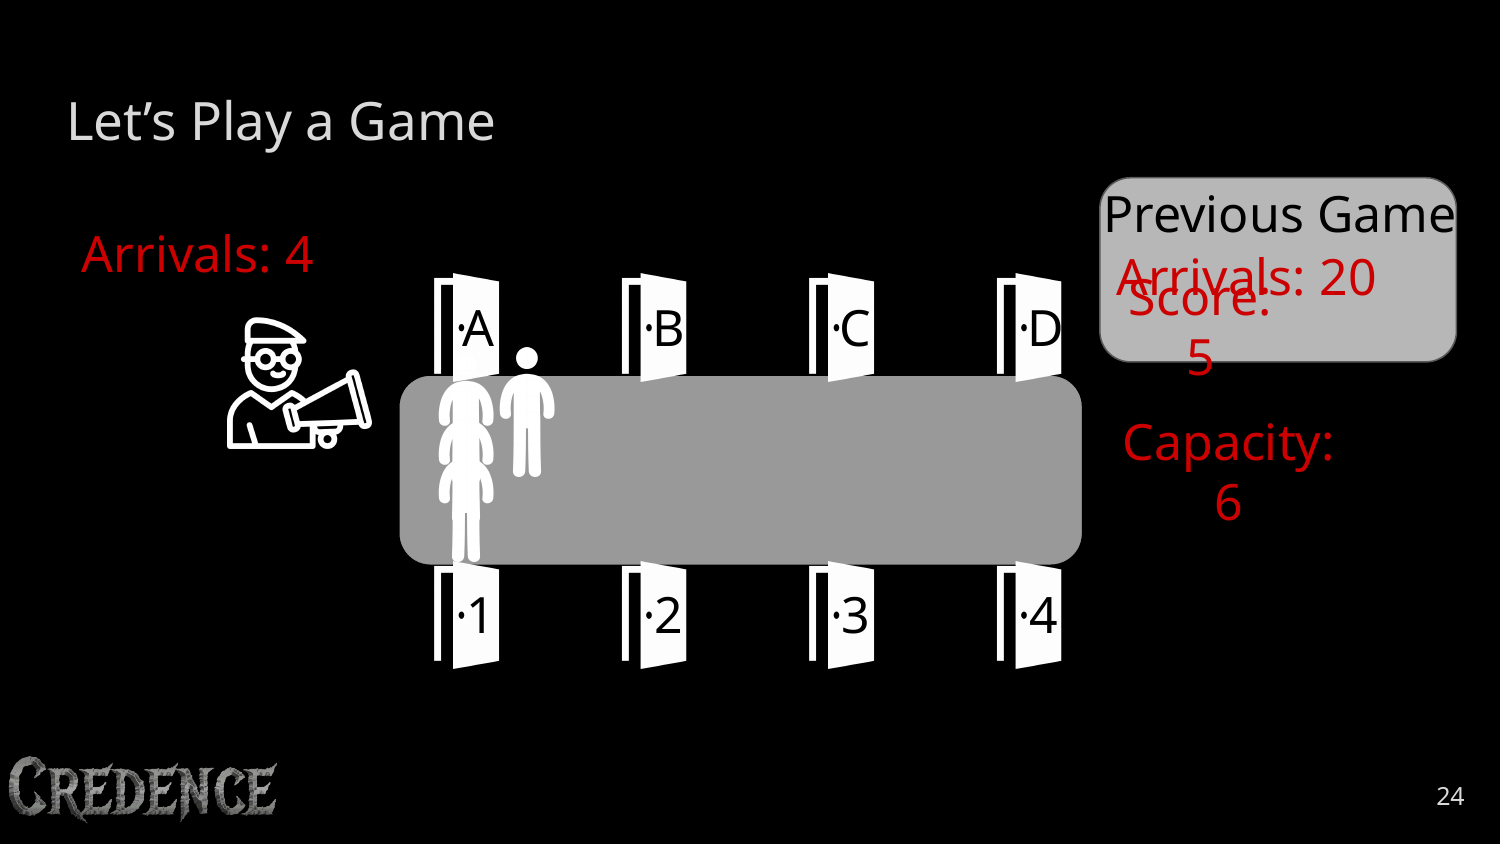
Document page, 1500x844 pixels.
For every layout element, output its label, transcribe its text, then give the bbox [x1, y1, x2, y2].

text_box [1099, 241, 1457, 362]
picture [401, 273, 593, 669]
picture [0, 732, 284, 844]
text_box Arrivals: 20 [1100, 246, 1393, 304]
picture [599, 273, 708, 382]
picture [227, 310, 373, 456]
picture [974, 273, 1083, 382]
picture [974, 560, 1083, 669]
picture [787, 273, 896, 382]
text_box Score: 5 [1099, 296, 1302, 354]
text_box [535, 375, 1083, 566]
picture [599, 560, 708, 669]
title Let’s Play a Game [51, 72, 1449, 167]
text_box Capacity: 6 [1087, 441, 1371, 499]
picture [787, 560, 896, 669]
slide_number ‹#› [1389, 764, 1480, 830]
text_box Arrivals: 4 [60, 224, 335, 282]
text_box Previous Game [1084, 183, 1476, 241]
text_box [1113, 177, 1443, 183]
